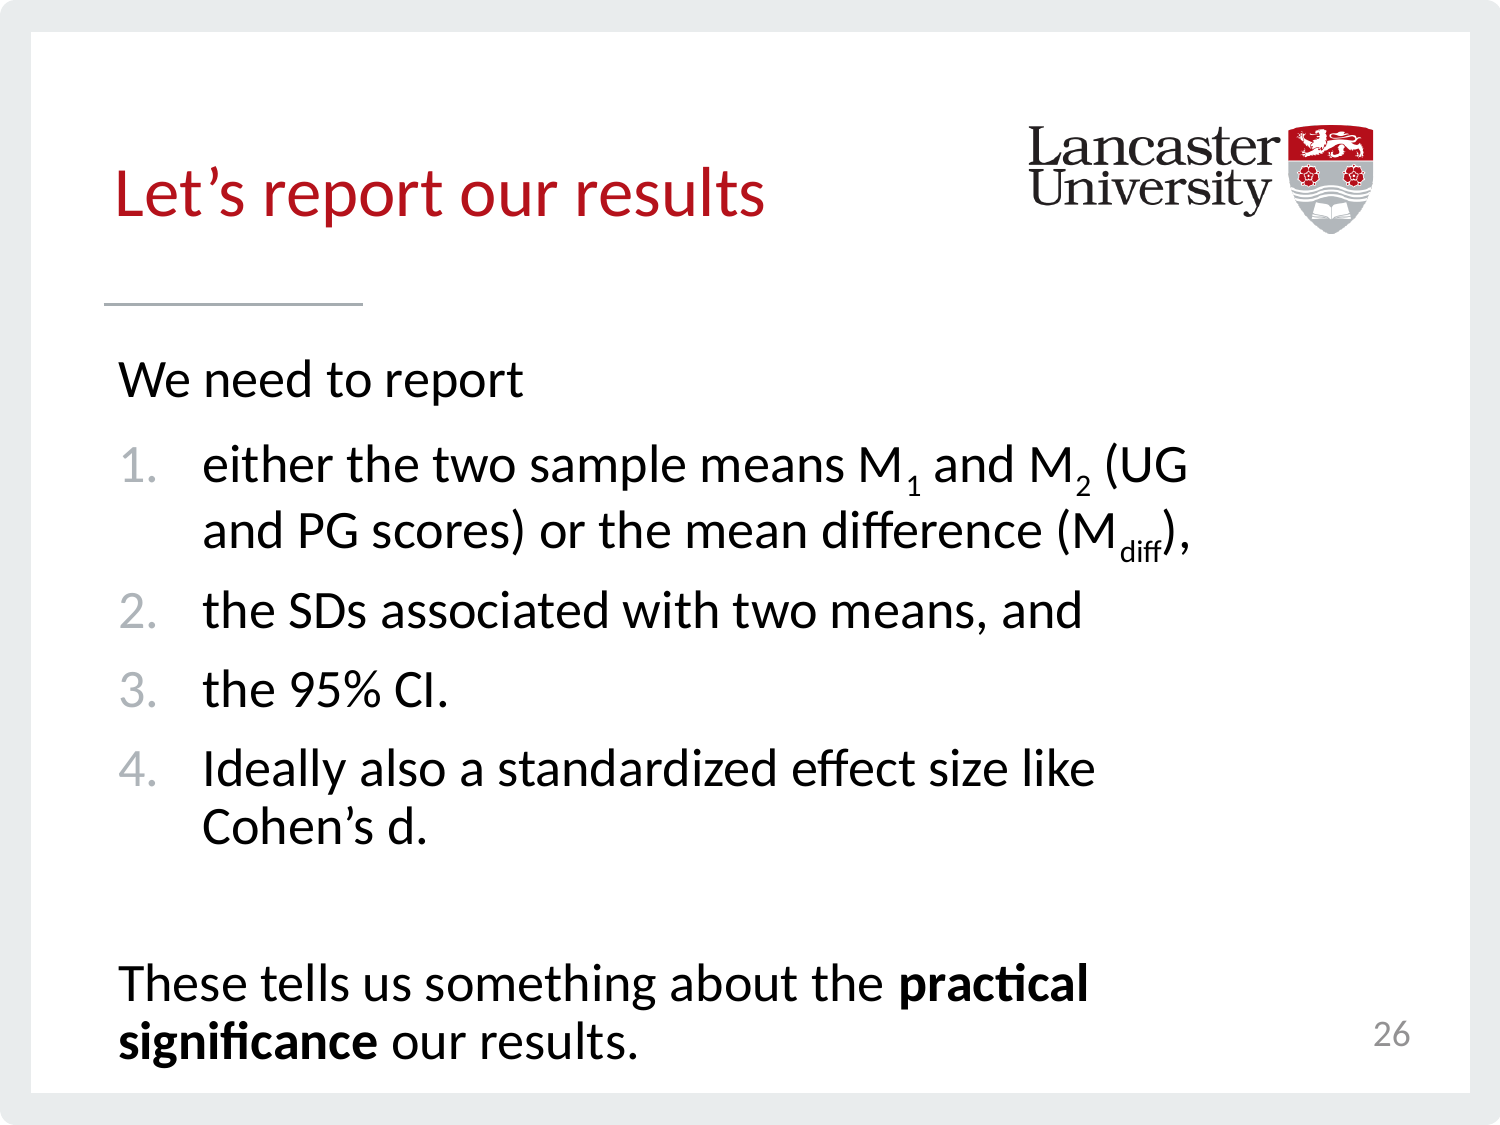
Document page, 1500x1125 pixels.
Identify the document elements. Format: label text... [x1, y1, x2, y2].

slide_number 26 [975, 1001, 1426, 1062]
list We need to report either the two sample means M1 and M2 (UG and PG scores) or the mean difference (Mdiff), the SDs associated with two means, and the 95% CI. Ideally also a standardized effect size like Cohen’s d. These tells us something about the practical significance our results. [103, 343, 1254, 1002]
title Let’s report our results [99, 109, 976, 278]
